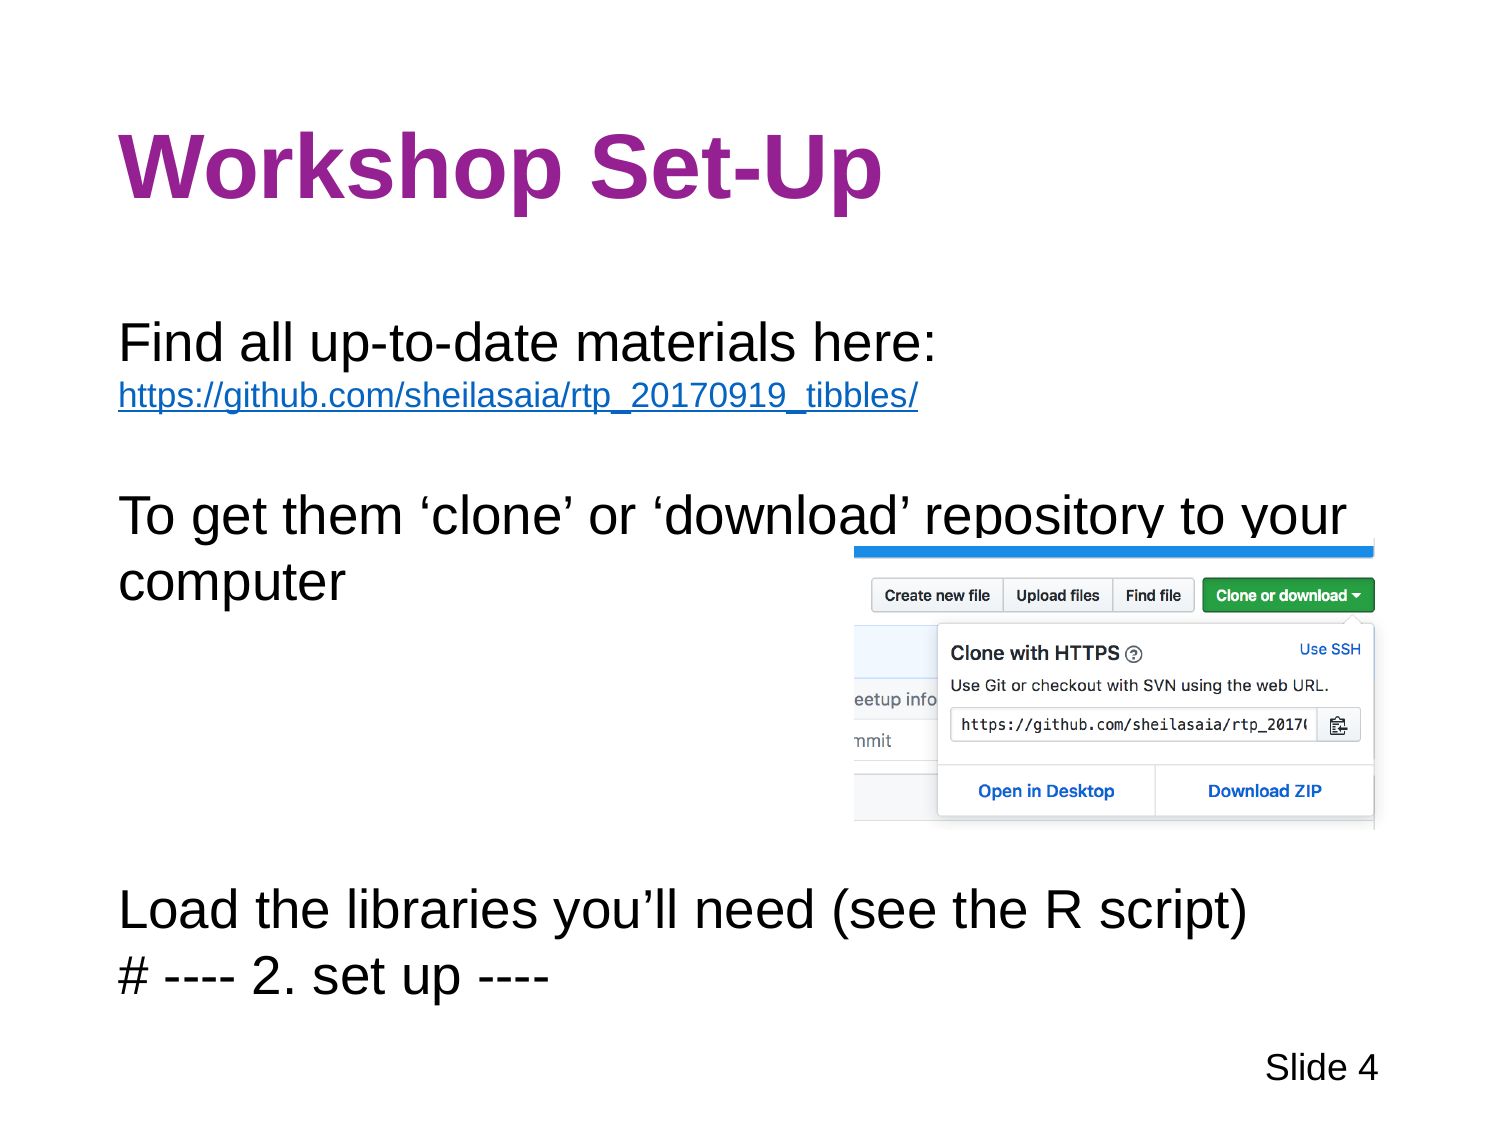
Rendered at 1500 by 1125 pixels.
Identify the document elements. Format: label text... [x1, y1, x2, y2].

text_box Slide 4 [1249, 1035, 1500, 1096]
picture [854, 538, 1397, 830]
title Workshop Set-Up [103, 59, 1397, 278]
list Find all up-to-date materials here: https://github.com/sheilasaia/rtp_20170919_tibbles/ To get them ‘clone’ or ‘download’ repository to your computer Load the libraries you’ll need (see the R script) # ---- 2. set up ---- [103, 299, 1397, 1014]
